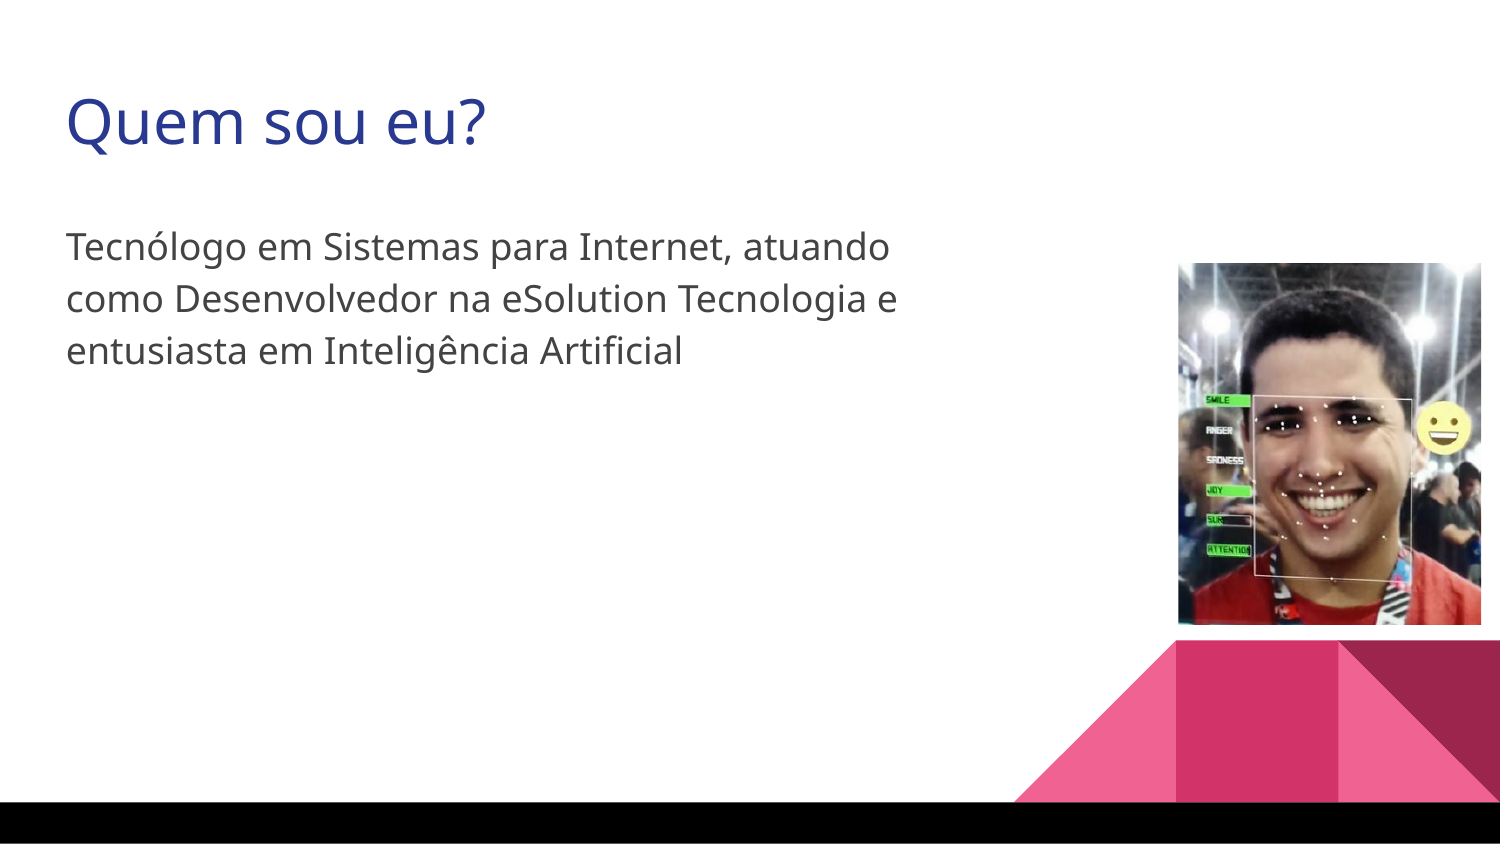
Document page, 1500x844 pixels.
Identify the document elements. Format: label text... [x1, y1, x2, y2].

text_box Tecnólogo em Sistemas para Internet, atuando como Desenvolvedor na eSolution Tecnologia e entusiasta em Inteligência Artificial [51, 201, 998, 750]
picture [1178, 263, 1482, 625]
text_box Quem sou eu? [51, 67, 1449, 167]
